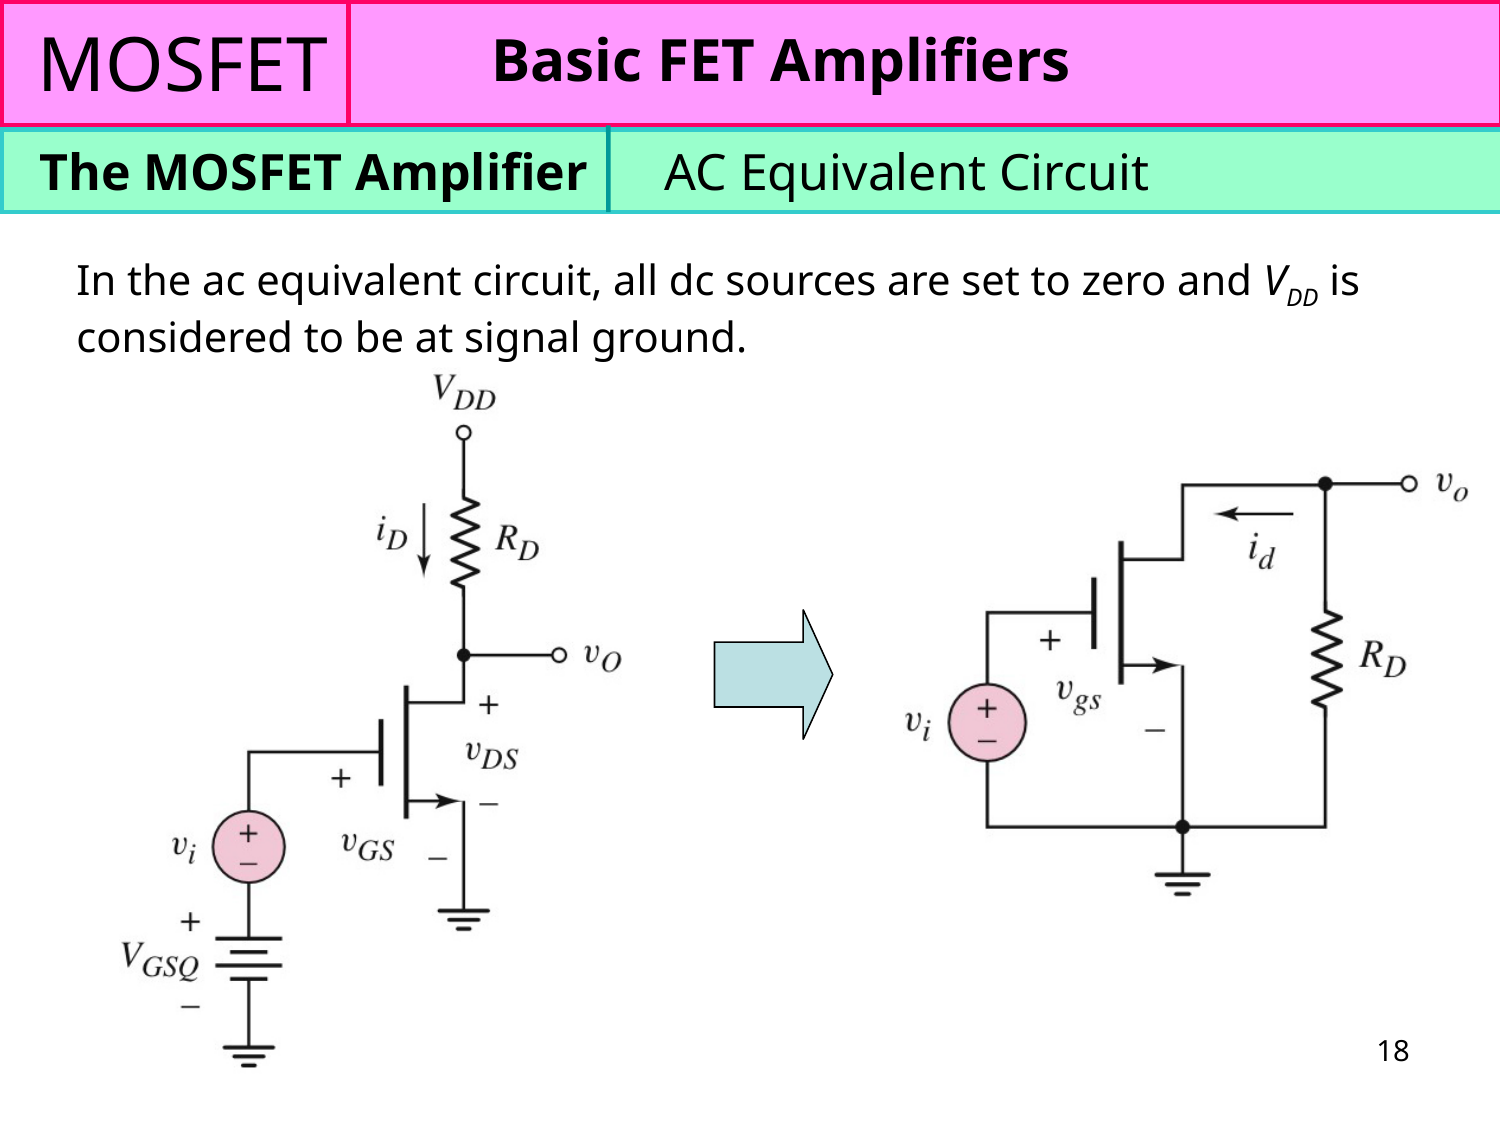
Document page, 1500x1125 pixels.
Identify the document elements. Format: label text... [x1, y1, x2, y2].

text_box [349, 1, 1500, 126]
text_box MOSFET [23, 9, 344, 115]
text_box The MOSFET Amplifier [24, 132, 604, 208]
text_box In the ac equivalent circuit, all dc sources are set to zero and VDD is considered to be at signal ground. [61, 246, 1436, 369]
slide_number 18 [1074, 1024, 1426, 1103]
text_box [714, 609, 833, 740]
picture [119, 367, 623, 1077]
text_box AC Equivalent Circuit [649, 132, 1165, 208]
text_box [2, 129, 608, 213]
picture [903, 467, 1470, 904]
text_box Basic FET Amplifiers [476, 15, 1087, 101]
text_box [1, 1, 348, 126]
text_box [609, 129, 1500, 213]
